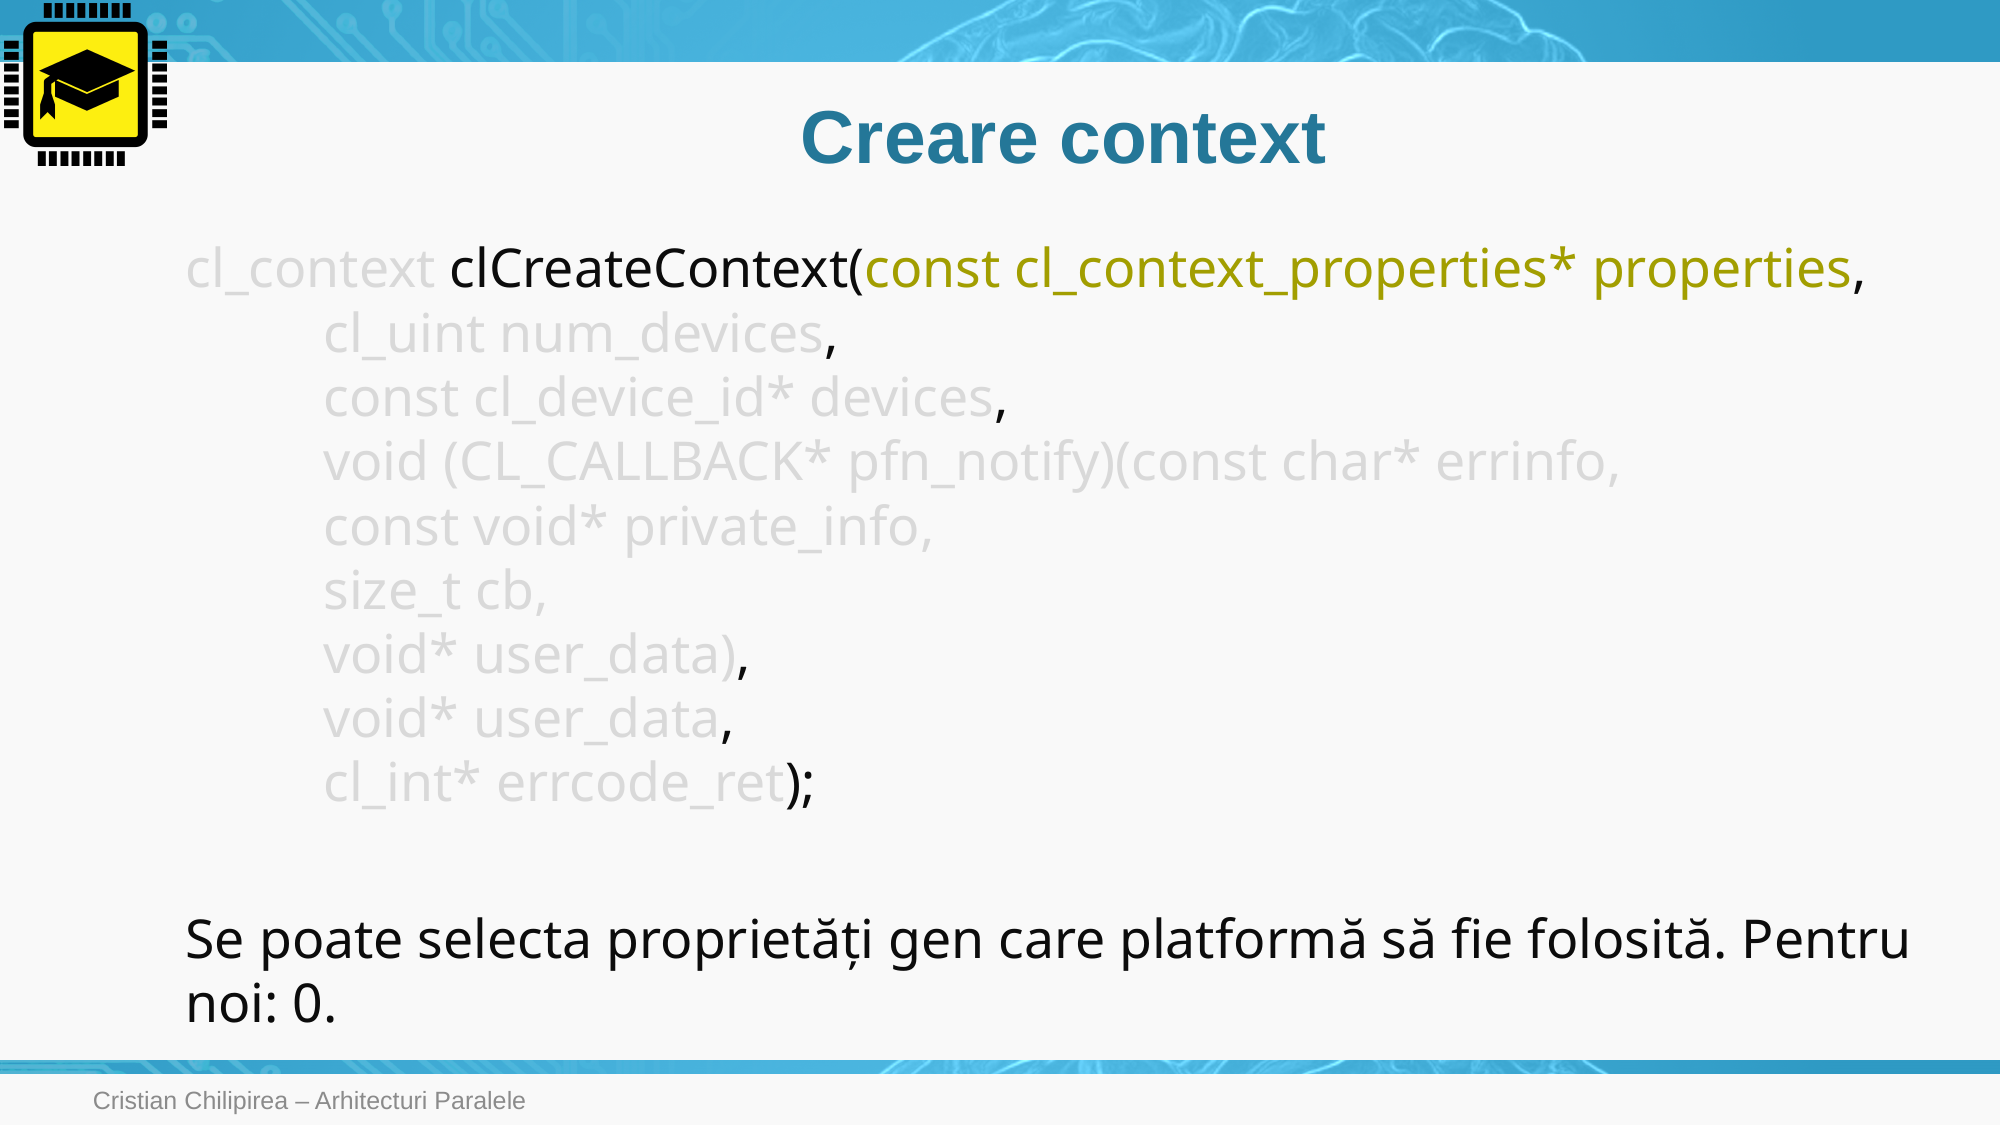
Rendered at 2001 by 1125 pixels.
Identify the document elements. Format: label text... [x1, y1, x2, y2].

footer Cristian Chilipirea – Arhitecturi Paralele [77, 1073, 1338, 1125]
picture [0, 1060, 2000, 1074]
text_box cl_context clCreateContext(const cl_context_properties* properties, cl_uint num_devices, const cl_device_id* devices, void (CL_CALLBACK* pfn_notify)(const char* errinfo, const void* private_info, size_t cb, void* user_data), void* user_data, cl_int* errcode_ret); Se poate selecta proprietăți gen care platformă să fie folosită. Pentru noi: 0. [170, 226, 1957, 1049]
title Creare context [170, 76, 1957, 203]
picture [0, 0, 2000, 166]
